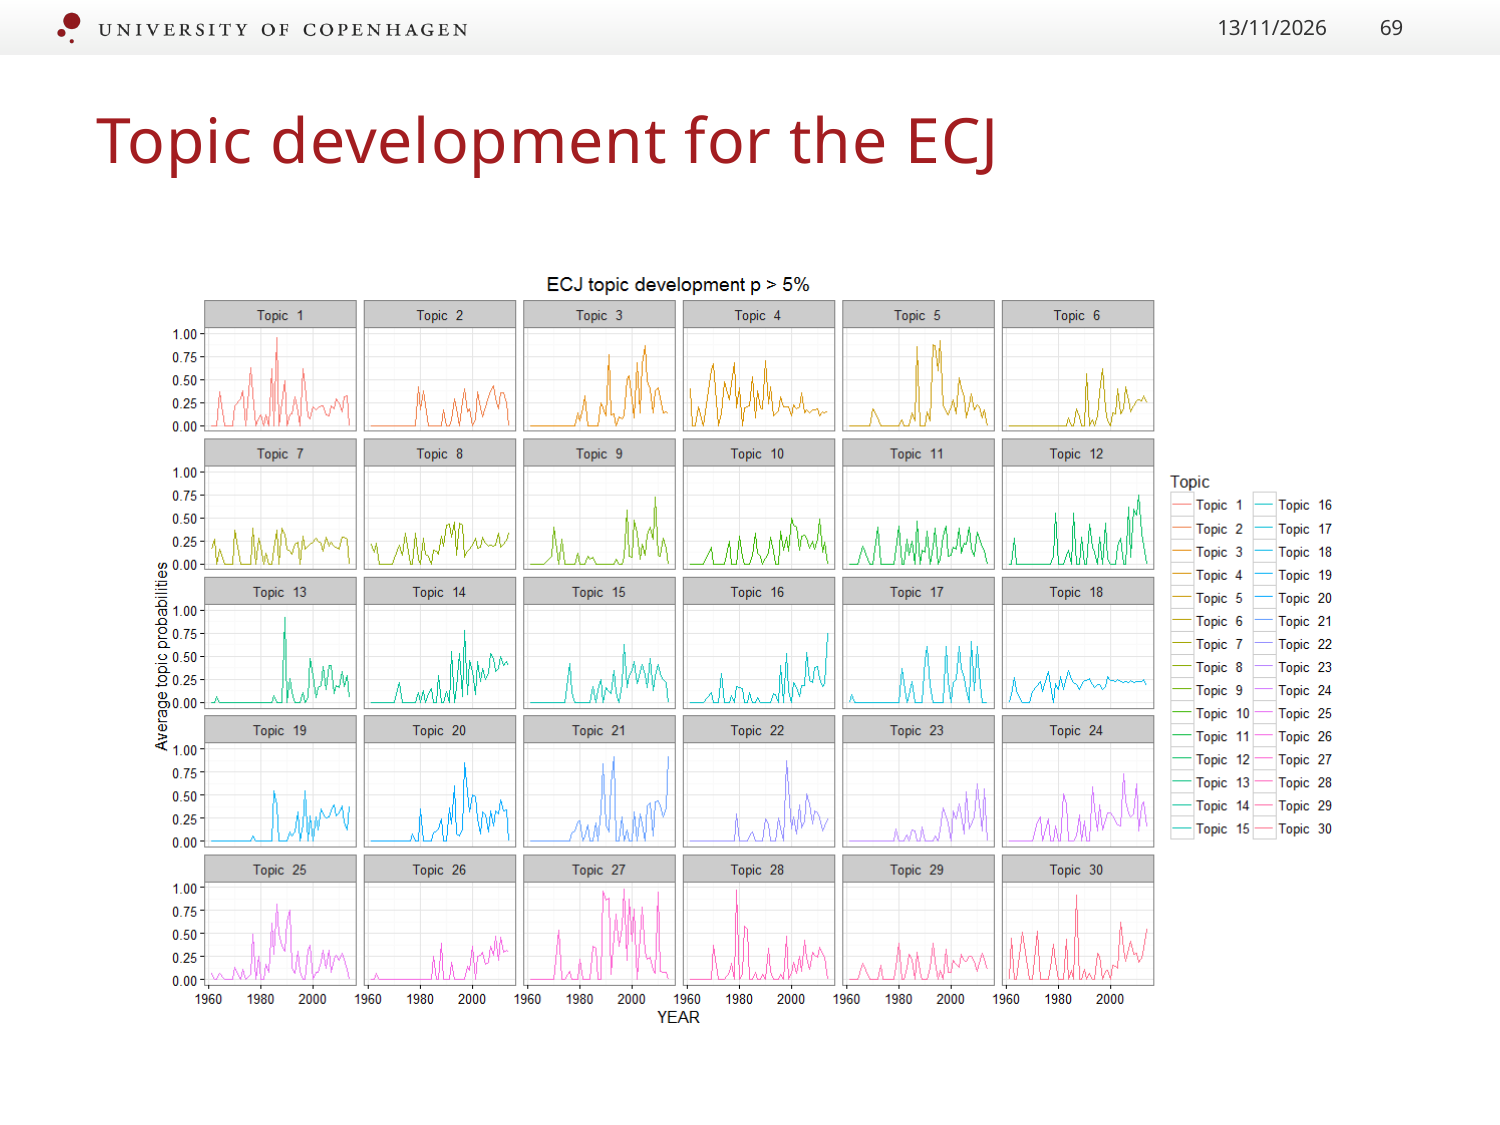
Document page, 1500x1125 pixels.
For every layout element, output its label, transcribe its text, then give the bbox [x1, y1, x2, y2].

title Topic development for the ECJ [96, 101, 1404, 244]
slide_number 69 [1341, 14, 1404, 43]
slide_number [1193, 14, 1327, 43]
picture [92, 15, 475, 42]
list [142, 268, 1357, 1035]
